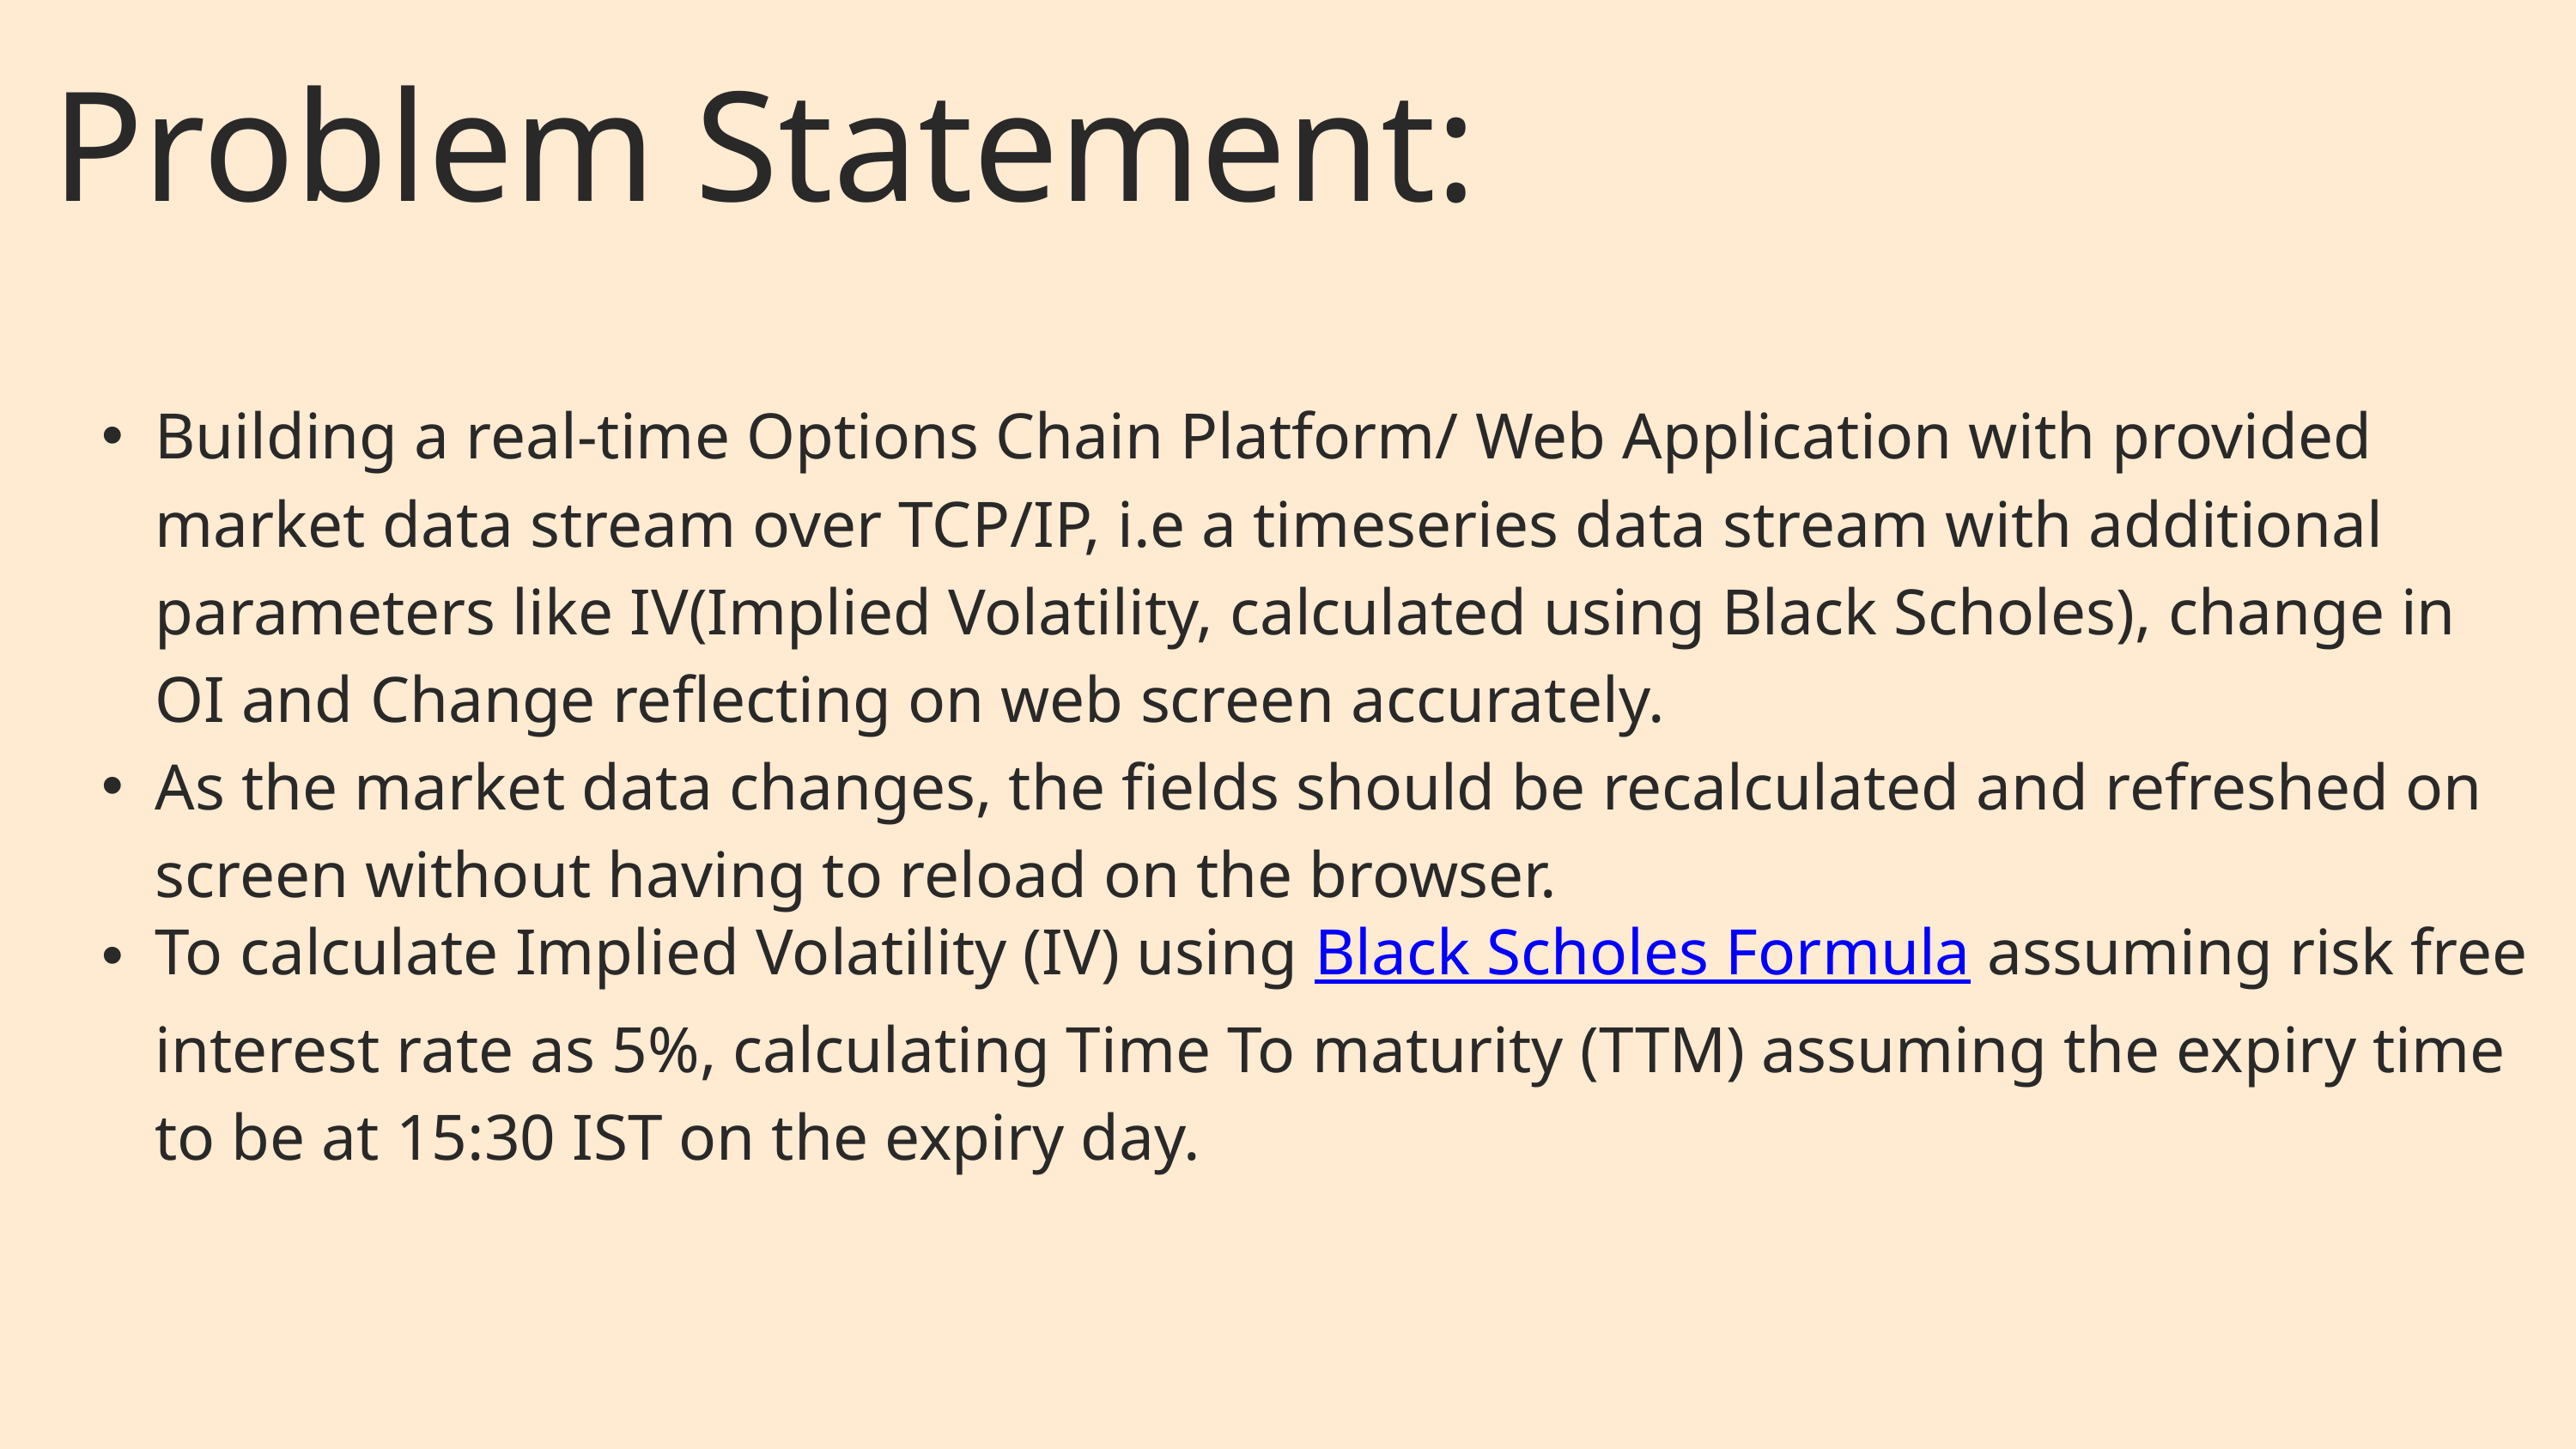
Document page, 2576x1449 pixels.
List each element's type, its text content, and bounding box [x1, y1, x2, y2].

text_box Building a real-time Options Chain Platform/ Web Application with provided market data stream over TCP/IP, i.e a timeseries data stream with additional parameters like IV(Implied Volatility, calculated using Black Scholes), change in OI and Change reflecting on web screen accurately. As the market data changes, the fields should be recalculated and refreshed on screen without having to reload on the browser. To calculate Implied Volatility (IV) using Black Scholes Formula assuming risk free interest rate as 5%, calculating Time To maturity (TTM) assuming the expiry time to be at 15:30 IST on the expiry day. [48, 296, 2531, 1173]
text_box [0, 48, 1642, 376]
